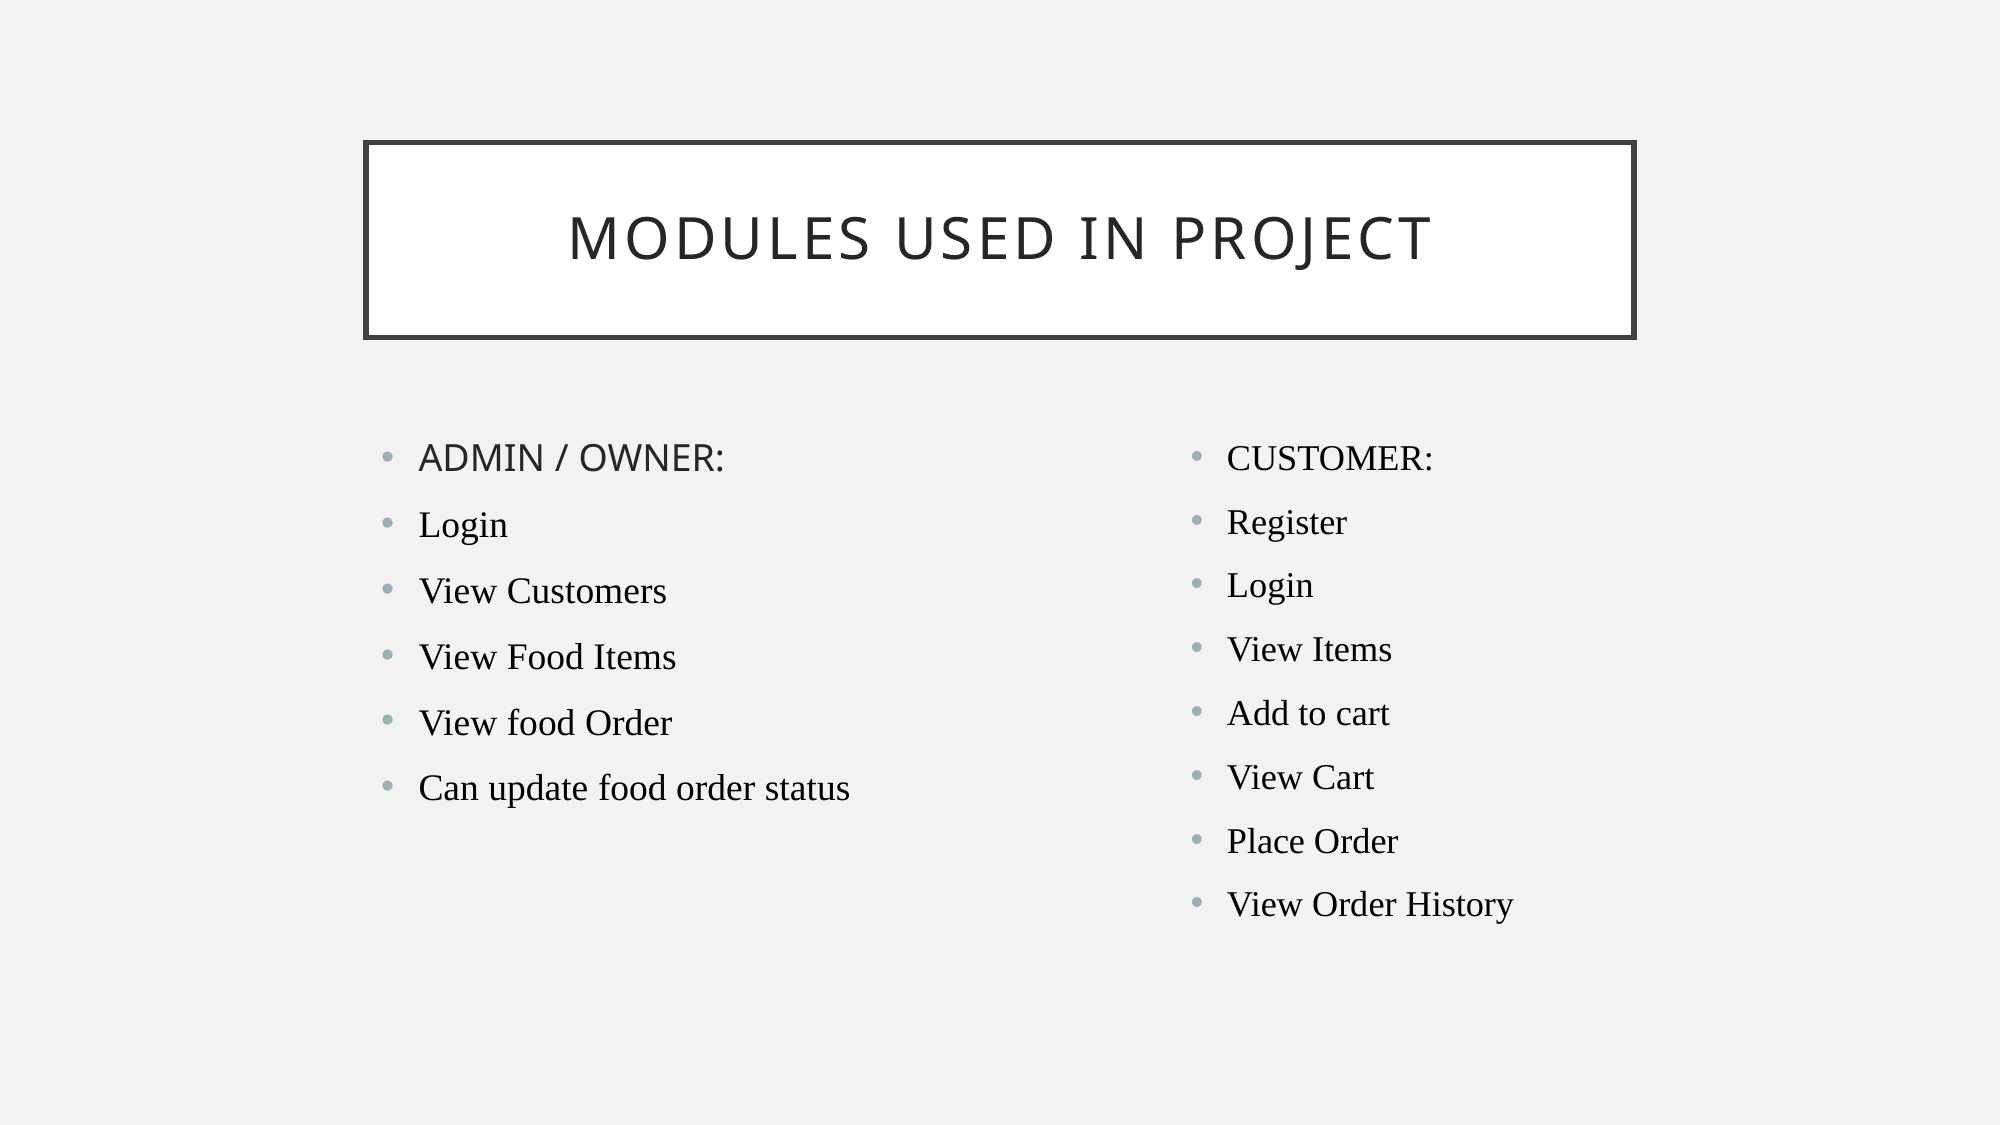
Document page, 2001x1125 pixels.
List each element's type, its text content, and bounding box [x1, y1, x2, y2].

list ADMIN / OWNER: Login View Customers View Food Items View food Order Can update food order status [366, 426, 1443, 1125]
list CUSTOMER: Register Login View Items Add to cart View Cart Place Order View Order History [1175, 426, 1877, 936]
title Modules used in project [363, 140, 1637, 340]
